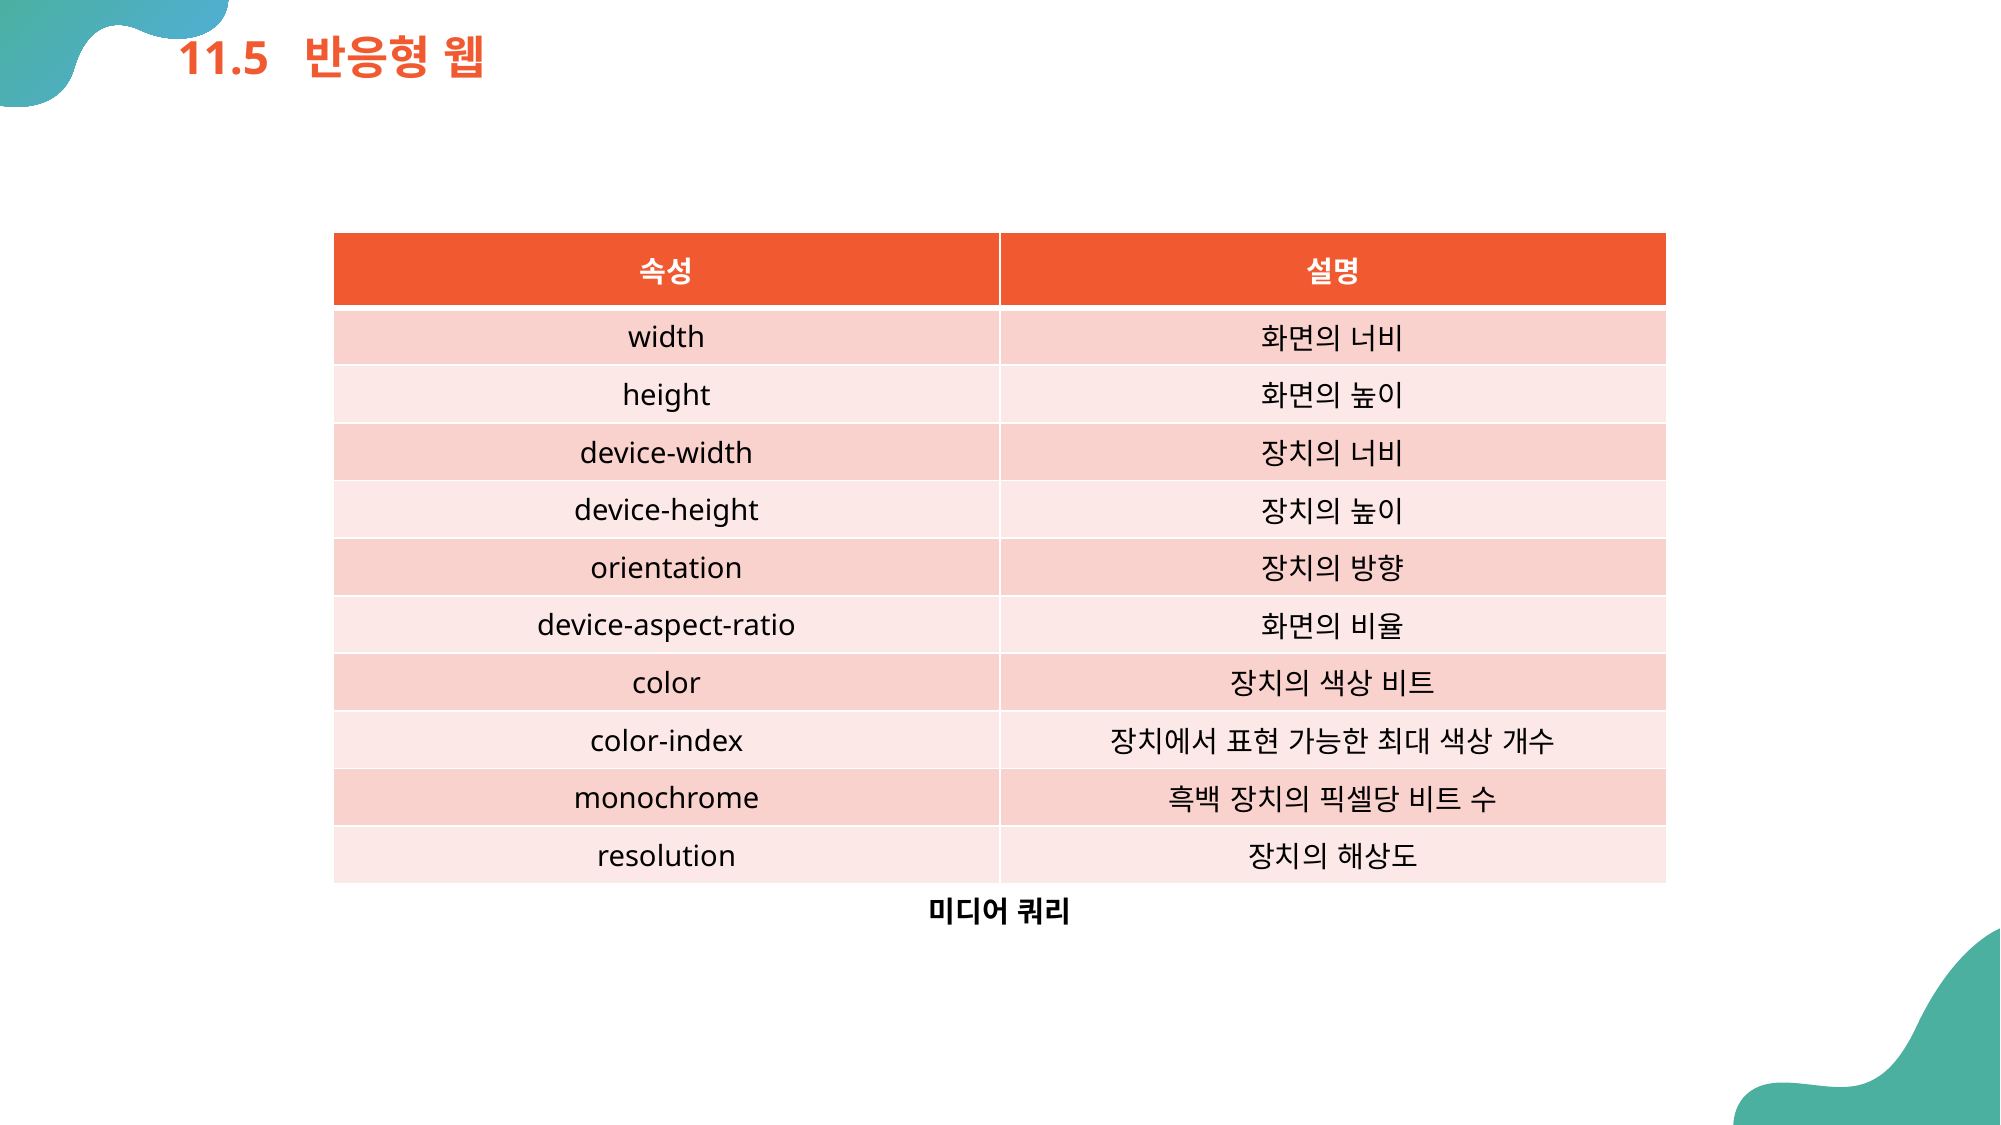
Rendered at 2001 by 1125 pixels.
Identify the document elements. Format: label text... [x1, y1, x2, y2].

table_cell device-aspect-ratio [334, 597, 999, 652]
table_cell 화면의 높이 [1001, 366, 1666, 422]
table_cell orientation [334, 539, 999, 595]
table_cell 장치의 색상 비트 [1001, 654, 1666, 710]
table_cell monochrome [334, 769, 999, 825]
table_cell width [334, 311, 999, 364]
table_cell color-index [334, 712, 999, 768]
table_cell 장치의 높이 [1001, 481, 1666, 537]
title 11.5 반응형 웹 [162, 27, 2000, 93]
table_cell 장치의 해상도 [1001, 827, 1666, 883]
table_cell 장치의 너비 [1001, 424, 1666, 480]
table_header 설명 [1001, 233, 1666, 305]
table_cell device-width [334, 424, 999, 480]
table_cell 화면의 비율 [1001, 597, 1666, 652]
table_cell 장치에서 표현 가능한 최대 색상 개수 [1001, 712, 1666, 768]
text_box 미디어 쿼리 [913, 886, 1087, 936]
table_cell 흑백 장치의 픽셀당 비트 수 [1001, 769, 1666, 825]
table_cell color [334, 654, 999, 710]
table_cell 화면의 너비 [1001, 311, 1666, 364]
table_cell 장치의 방향 [1001, 539, 1666, 595]
table_header 속성 [334, 233, 999, 305]
table_cell height [334, 366, 999, 422]
table_cell resolution [334, 827, 999, 883]
table_cell device-height [334, 481, 999, 537]
